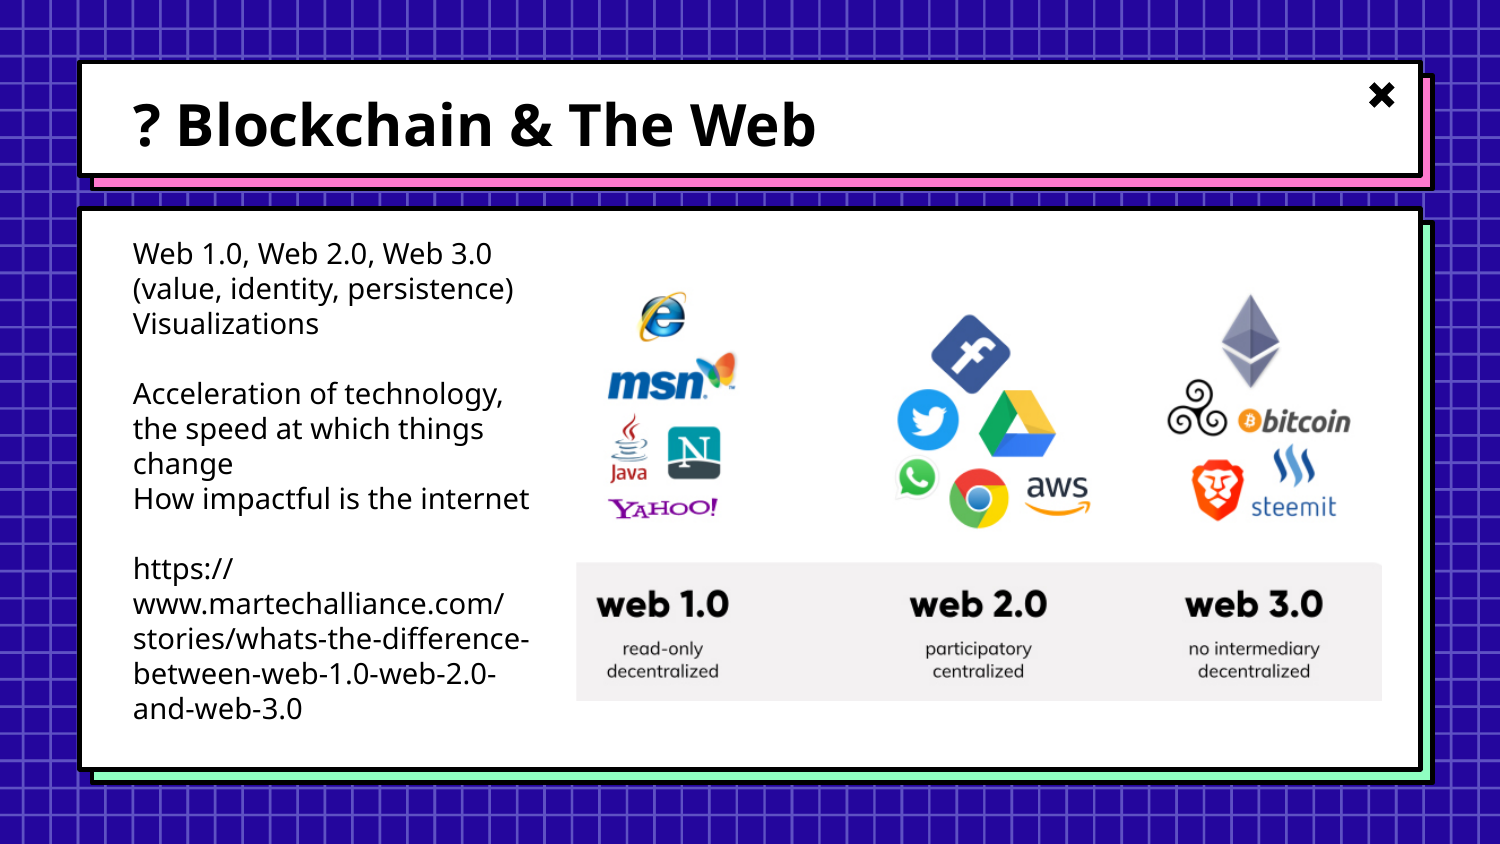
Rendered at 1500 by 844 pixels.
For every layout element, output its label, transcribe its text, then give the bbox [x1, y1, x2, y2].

title ? Blockchain & The Web [118, 72, 1382, 167]
picture [0, 0, 1500, 844]
text_box Web 1.0, Web 2.0, Web 3.0 (value, identity, persistence) Visualizations Acceleration of technology, the speed at which things change How impactful is the internet https://www.martechalliance.com/stories/whats-the-difference-between-web-1.0-web-2.0-and-web-3.0 [116, 226, 560, 547]
